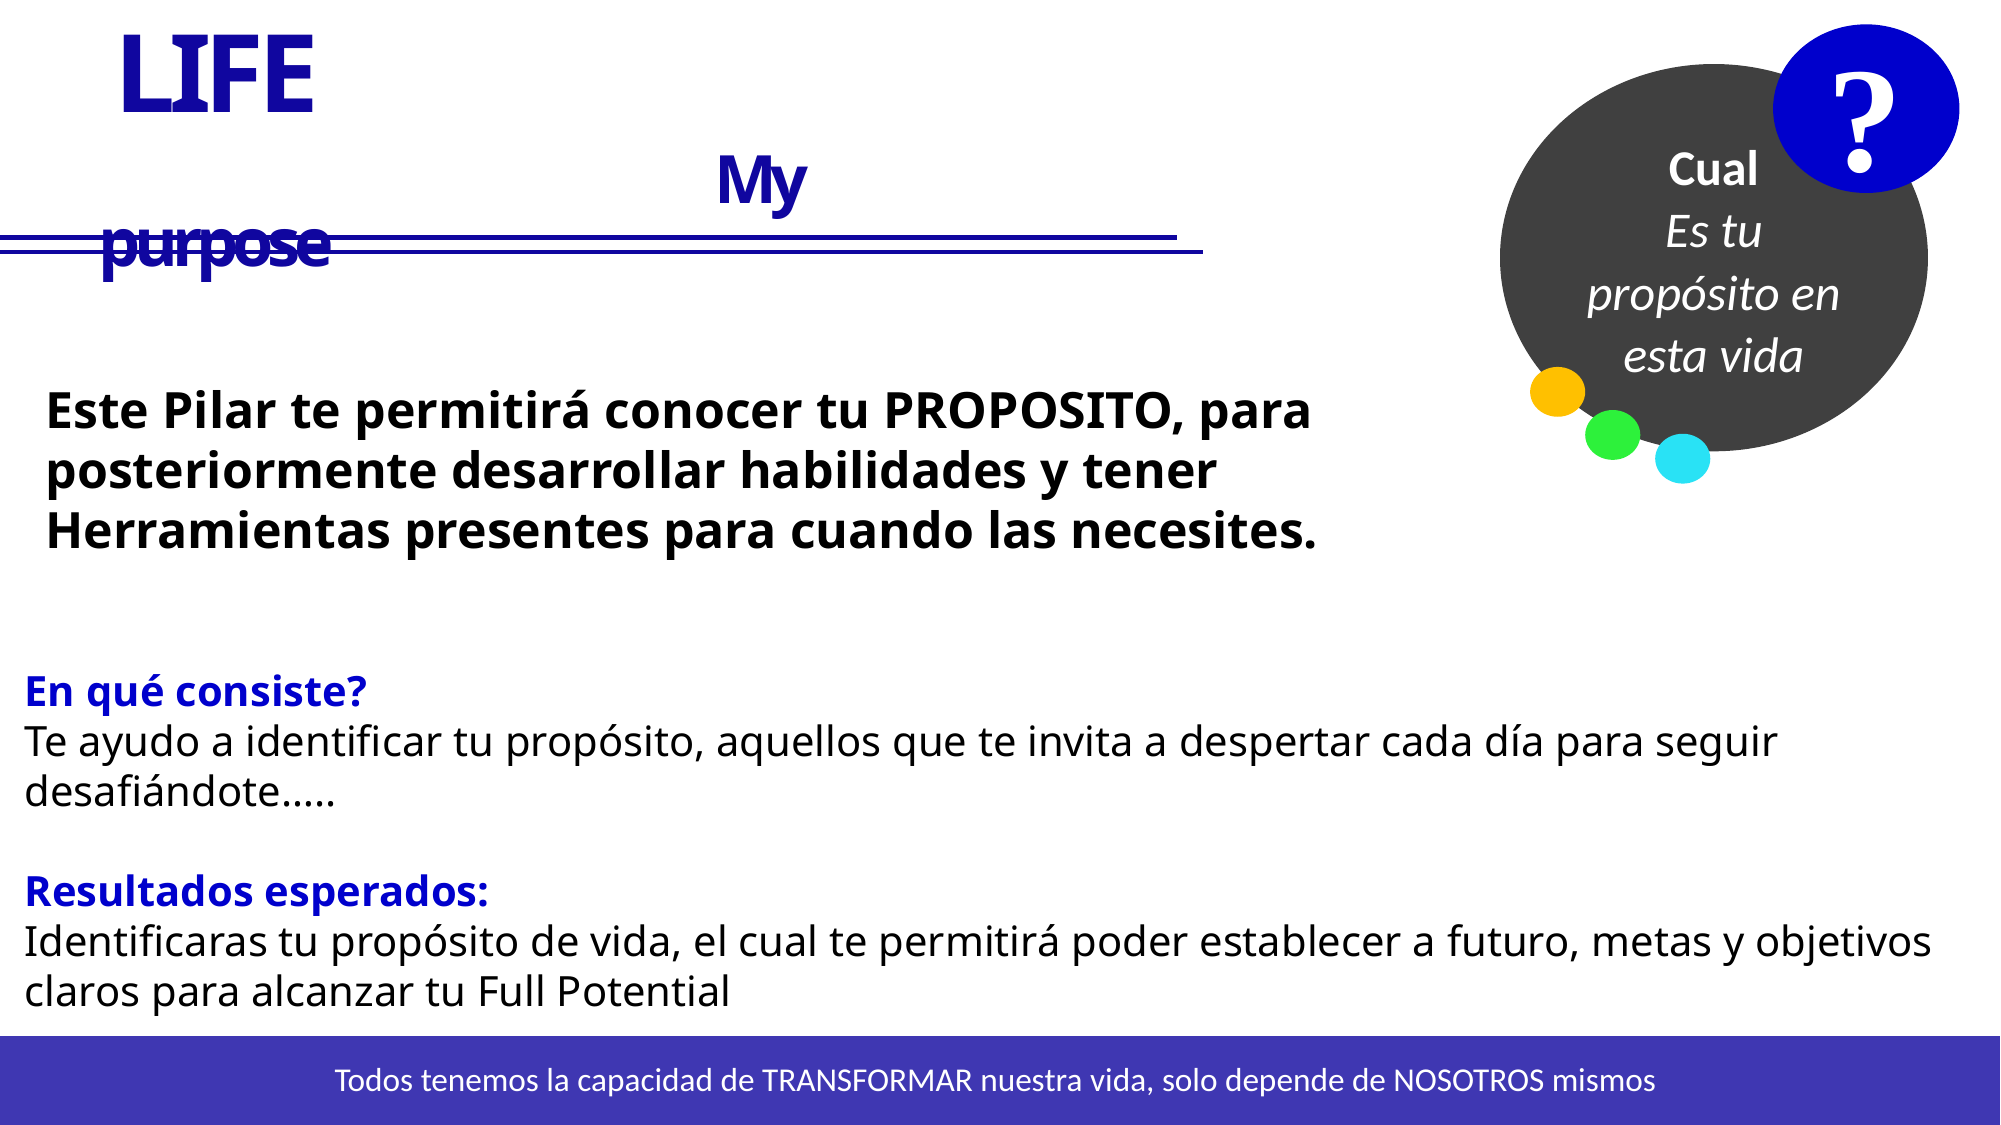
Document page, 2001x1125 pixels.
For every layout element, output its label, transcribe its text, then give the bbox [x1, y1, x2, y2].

text_box [1654, 452, 1712, 485]
text_box LIFE My purpose [0, 10, 960, 218]
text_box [1499, 24, 1960, 452]
text_box [1591, 452, 1635, 461]
text_box Este Pilar te permitirá conocer tu PROPOSITO, para posteriormente desarrollar habilidades y tener Herramientas presentes para cuando las necesites. [30, 370, 1507, 656]
text_box Todos tenemos la capacidad de TRANSFORMAR nuestra vida, solo depende de NOSOTROS mismos [0, 1036, 2000, 1125]
text_box En qué consiste? Te ayudo a identificar tu propósito, aquellos que te invita a despertar cada día para seguir desafiándote….. Resultados esperados: Identificaras tu propósito de vida, el cual te permitirá poder establecer a futuro, metas y objetivos claros para alcanzar tu Full Potential [9, 656, 2000, 1022]
